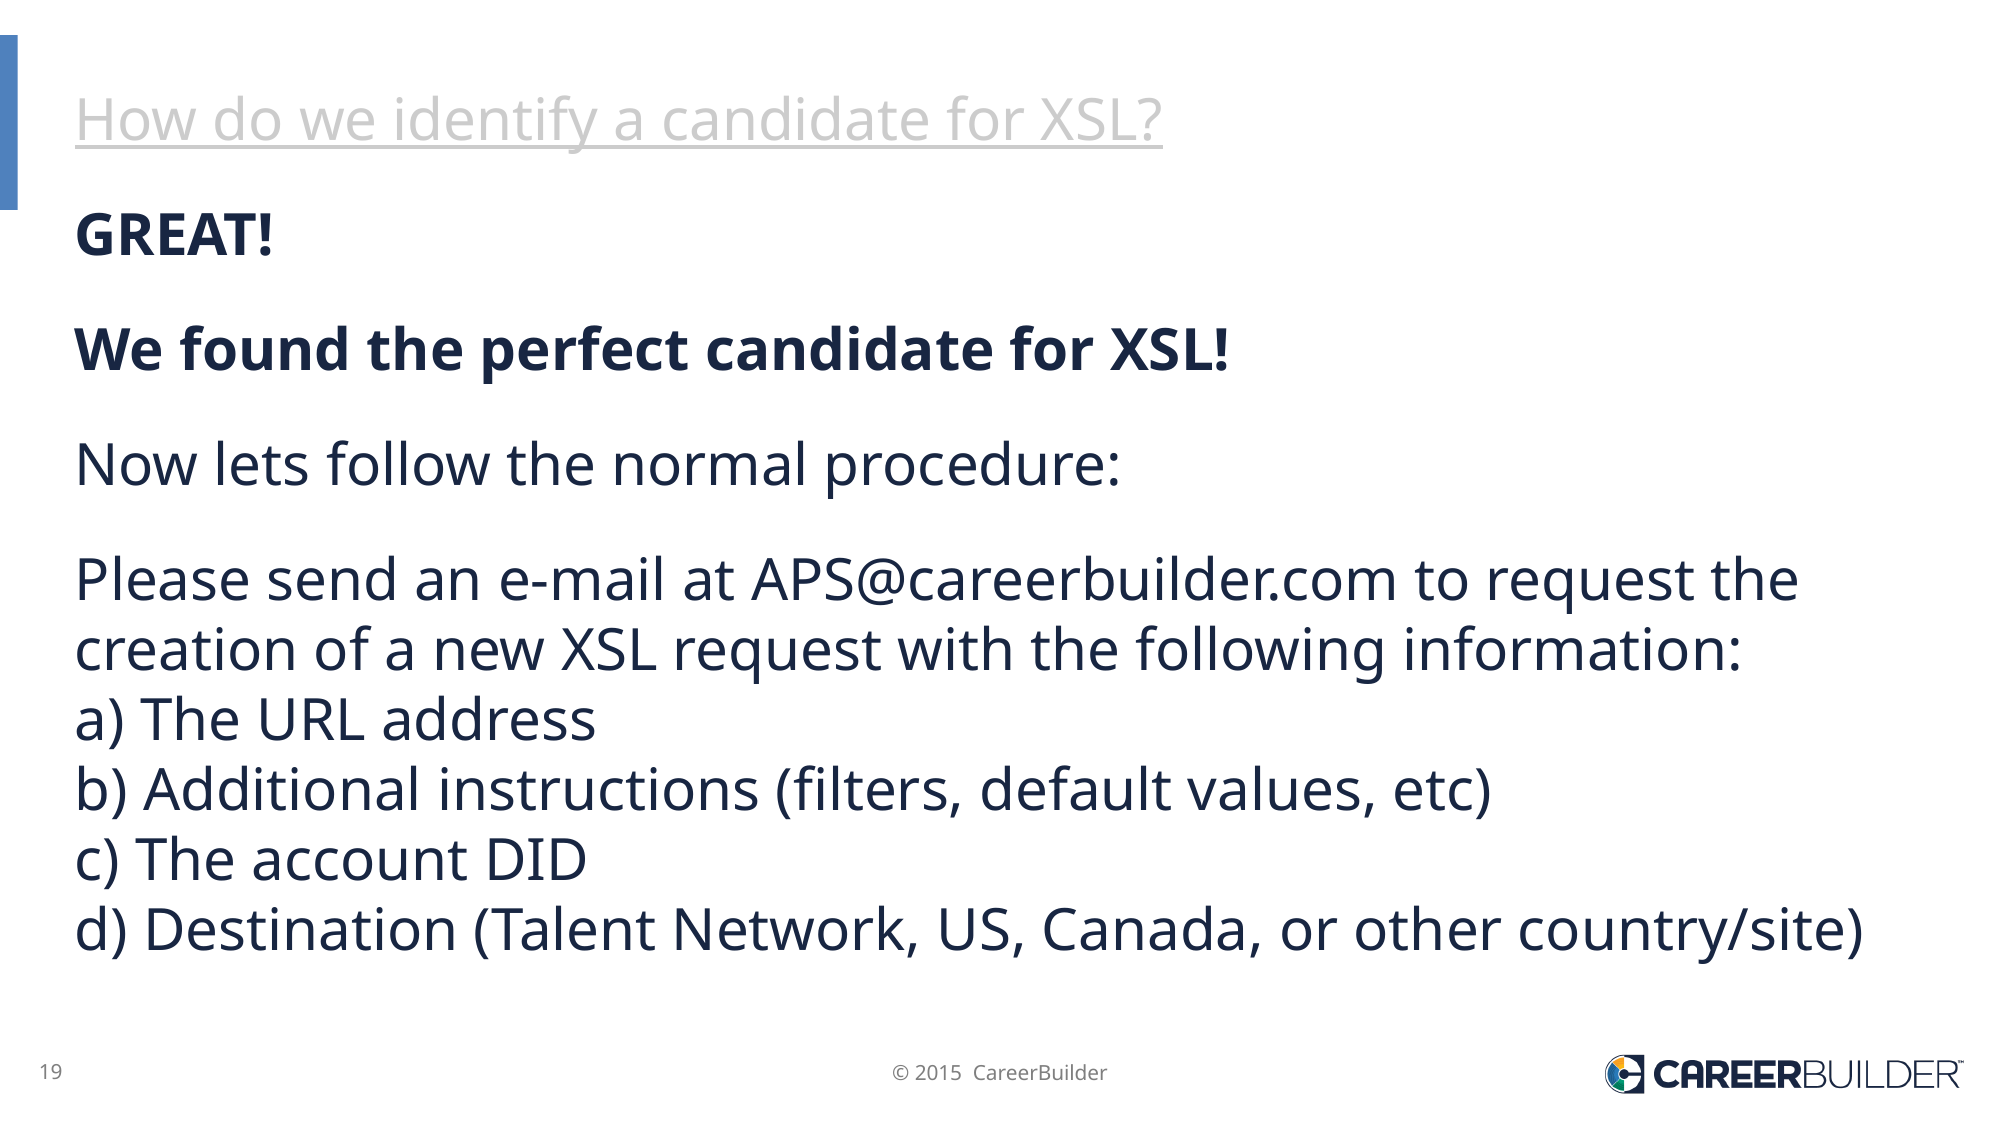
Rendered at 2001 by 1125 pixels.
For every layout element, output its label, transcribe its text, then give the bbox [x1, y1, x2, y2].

text_box 19 [24, 1042, 60, 1103]
text_box How do we identify a candidate for XSL? GREAT! We found the perfect candidate for XSL! Now lets follow the normal procedure: Please send an e-mail at APS@careerbuilder.com to request the creation of a new XSL request with the following information: a) The URL address b) Additional instructions (filters, default values, etc) c) The account DID d) Destination (Talent Network, US, Canada, or other country/site) [60, 75, 1935, 1125]
picture [1935, 1048, 1970, 1101]
